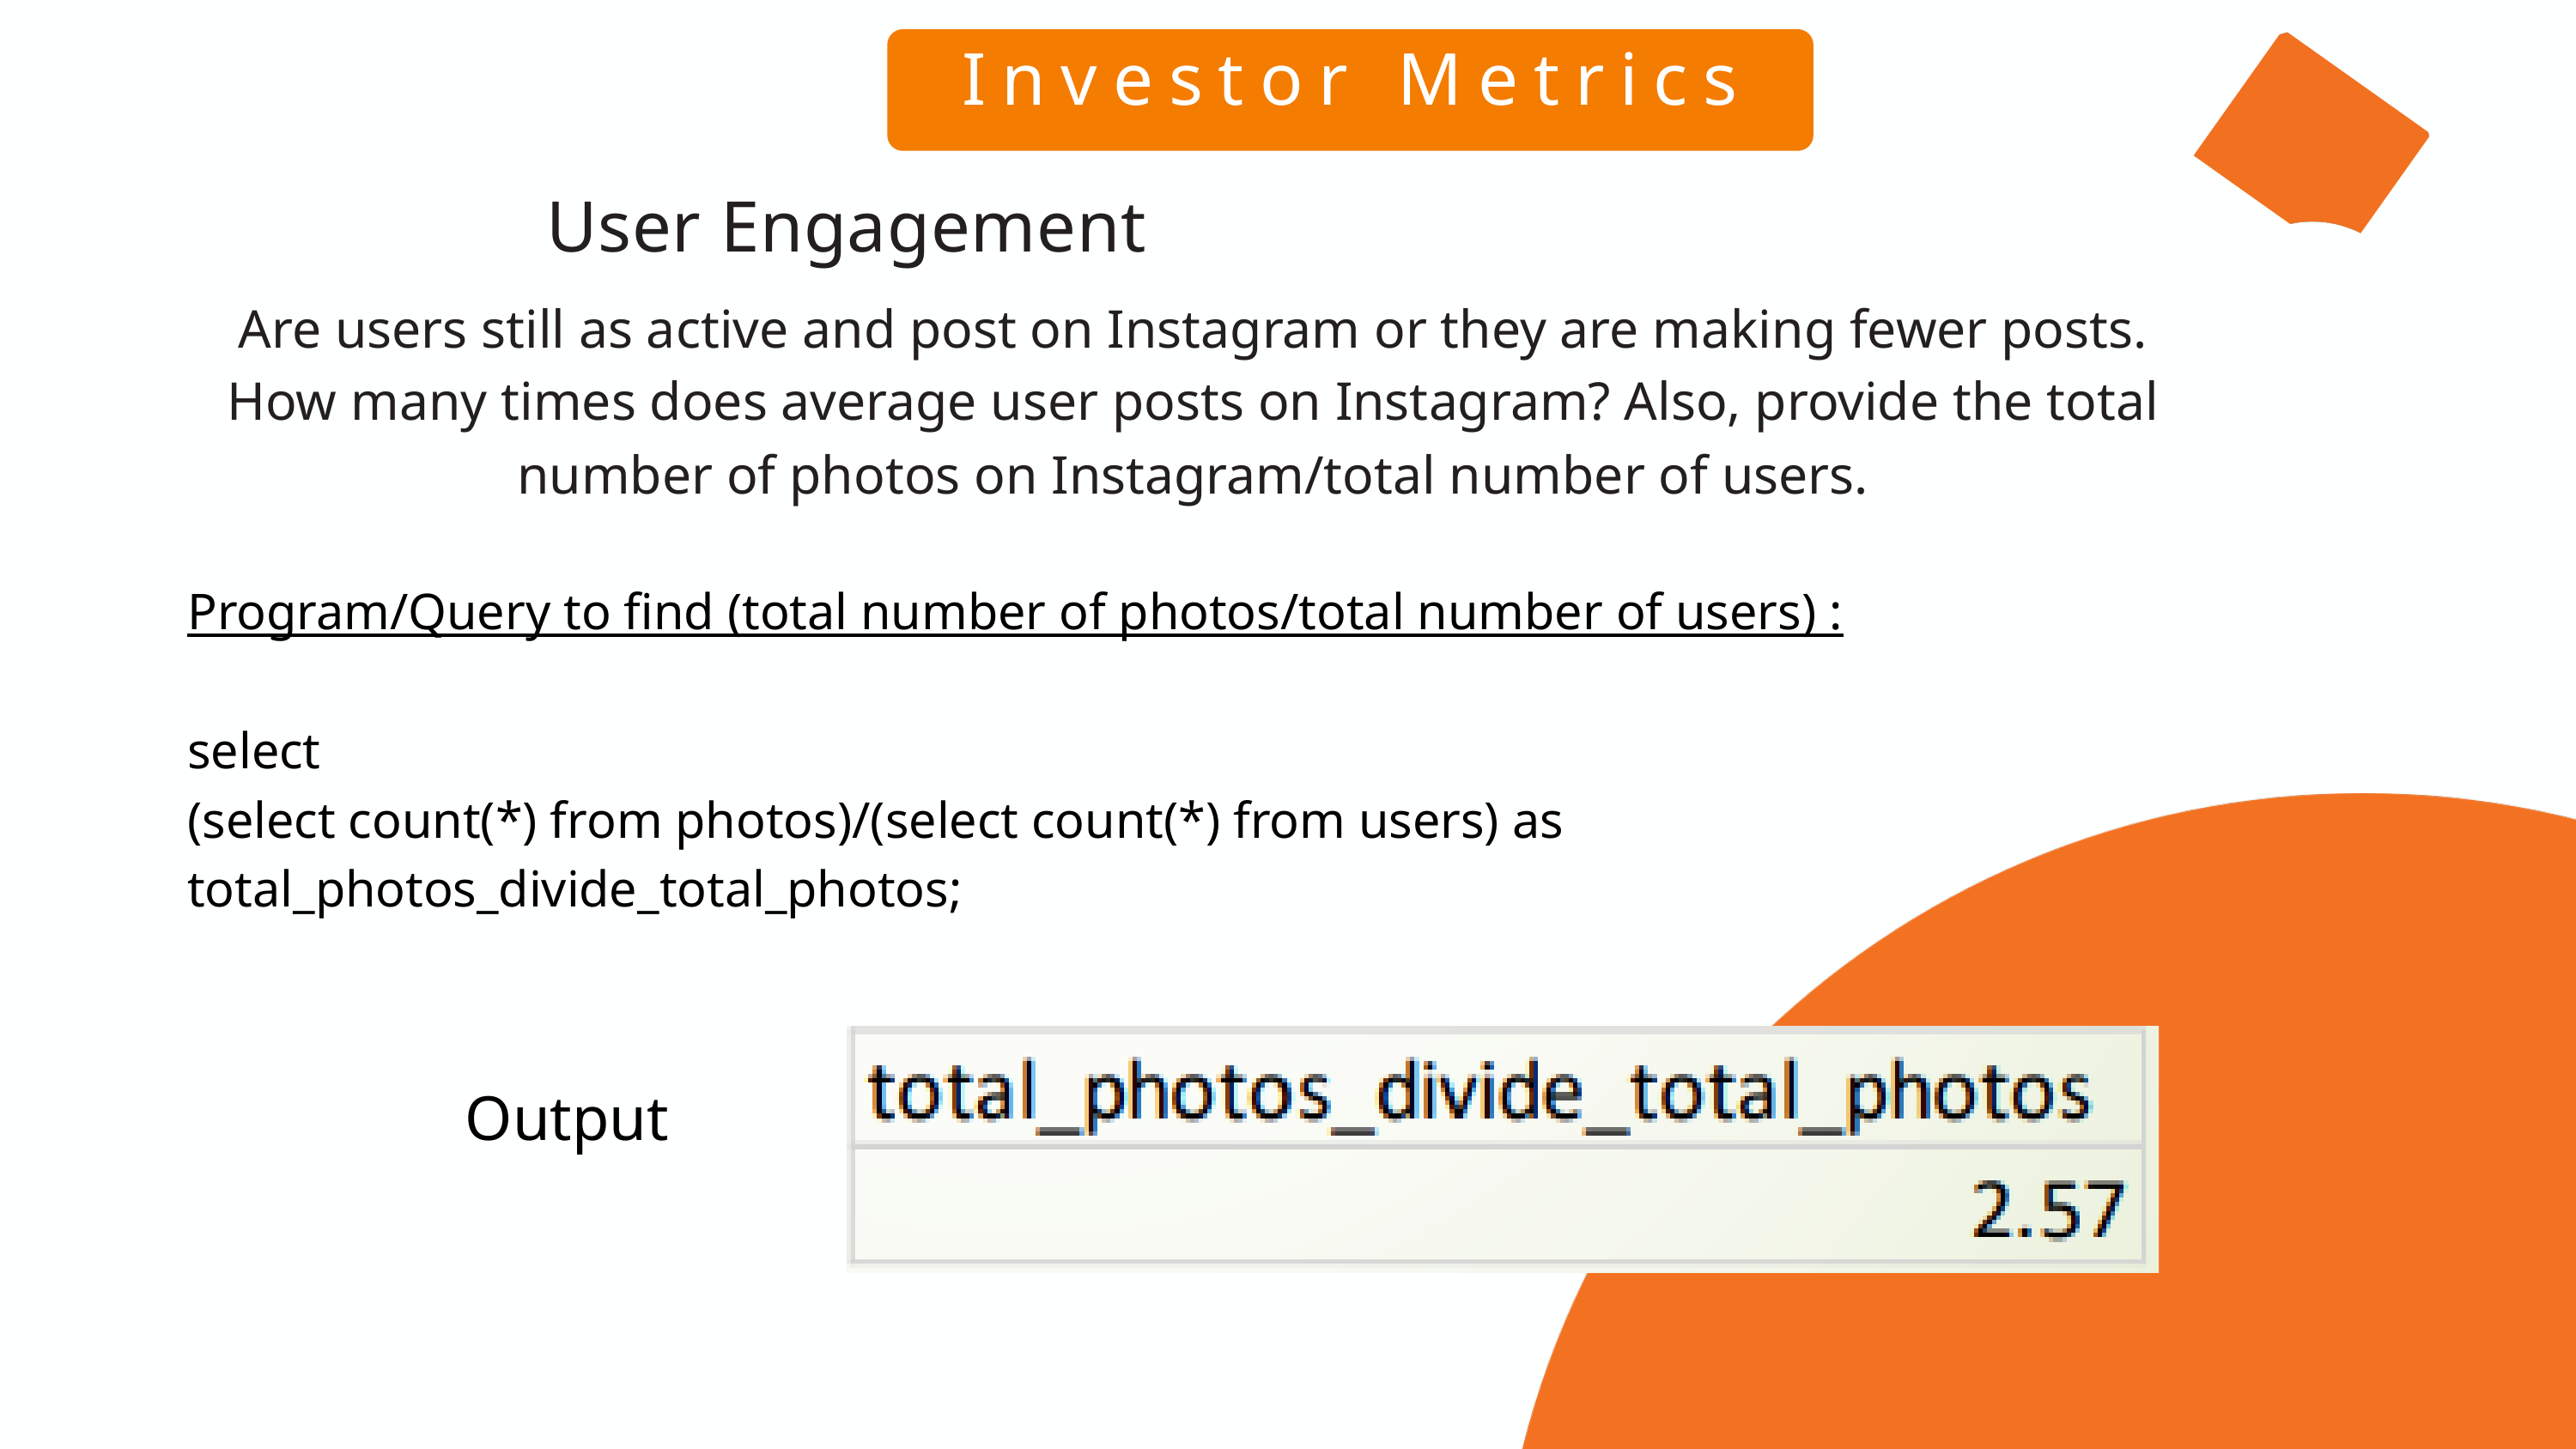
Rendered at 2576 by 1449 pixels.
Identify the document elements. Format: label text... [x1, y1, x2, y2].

text_box Output [461, 1067, 673, 1153]
text_box Program/Query to find (total number of photos/total number of users) : select (select count(*) from photos)/(select count(*) from users) as total_photos_divide_total_photos; [187, 570, 2119, 918]
text_box User Engagement [115, 167, 1579, 266]
text_box [1497, 793, 2576, 1449]
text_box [887, 28, 1814, 151]
text_box [2193, 29, 2432, 261]
text_box Are users still as active and post on Instagram or they are making fewer posts. How many times does average user posts on Instagram? Also, provide the total number of photos on Instagram/total number of users. [192, 285, 2194, 505]
text_box [847, 1026, 2160, 1273]
